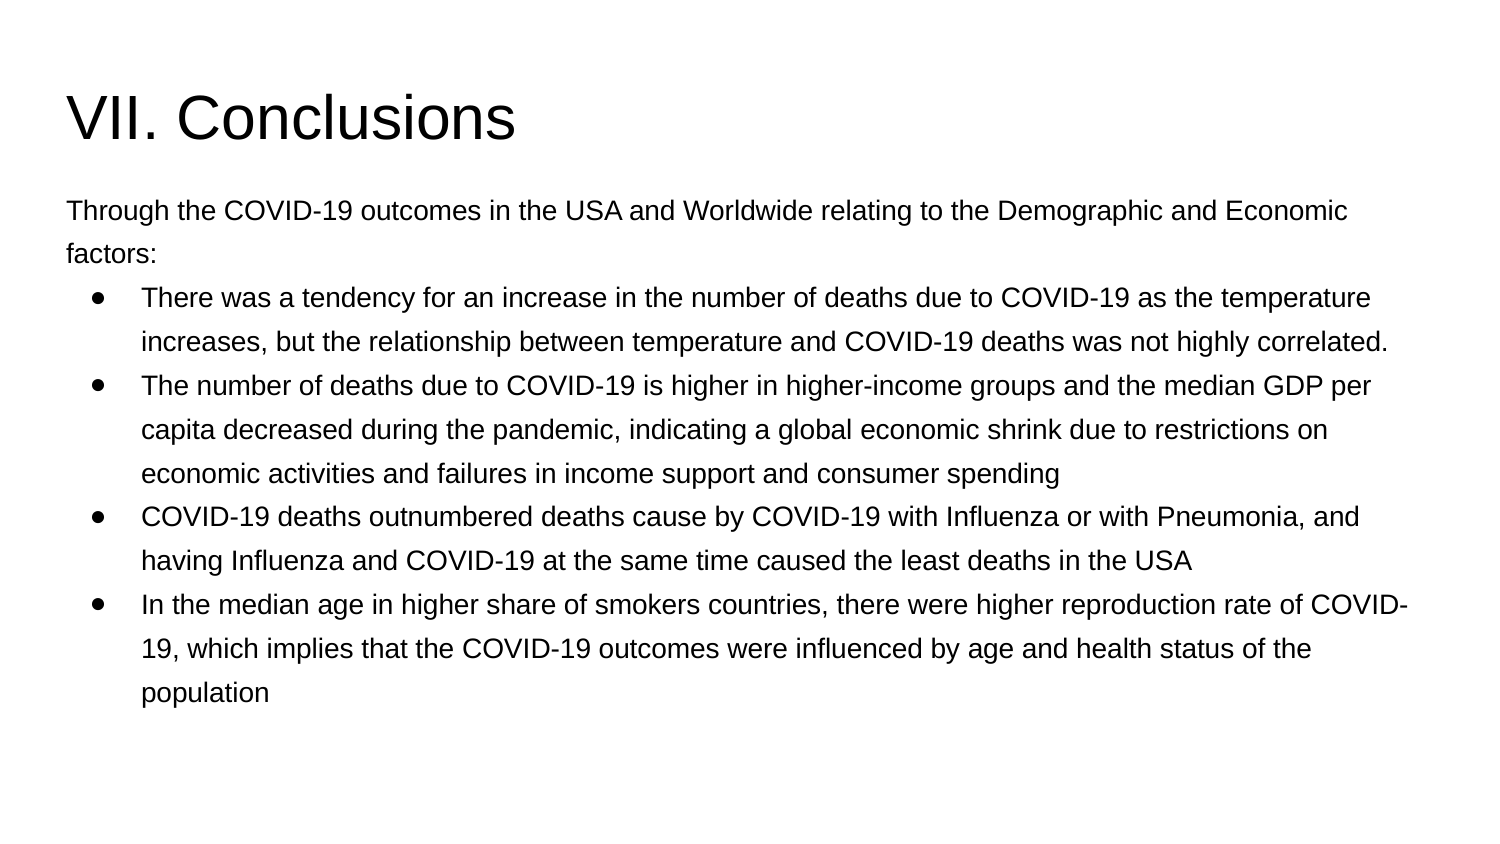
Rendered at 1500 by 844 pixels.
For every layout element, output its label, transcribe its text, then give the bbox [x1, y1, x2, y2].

list Through the COVID-19 outcomes in the USA and Worldwide relating to the Demographic and Economic factors: There was a tendency for an increase in the number of deaths due to COVID-19 as the temperature increases, but the relationship between temperature and COVID-19 deaths was not highly correlated. The number of deaths due to COVID-19 is higher in higher-income groups and the median GDP per capita decreased during the pandemic, indicating a global economic shrink due to restrictions on economic activities and failures in income support and consumer spending COVID-19 deaths outnumbered deaths cause by COVID-19 with Influenza or with Pneumonia, and having Influenza and COVID-19 at the same time caused the least deaths in the USA In the median age in higher share of smokers countries, there were higher reproduction rate of COVID-19, which implies that the COVID-19 outcomes were influenced by age and health status of the population [51, 166, 1449, 817]
title VII. Conclusions [51, 30, 1449, 166]
